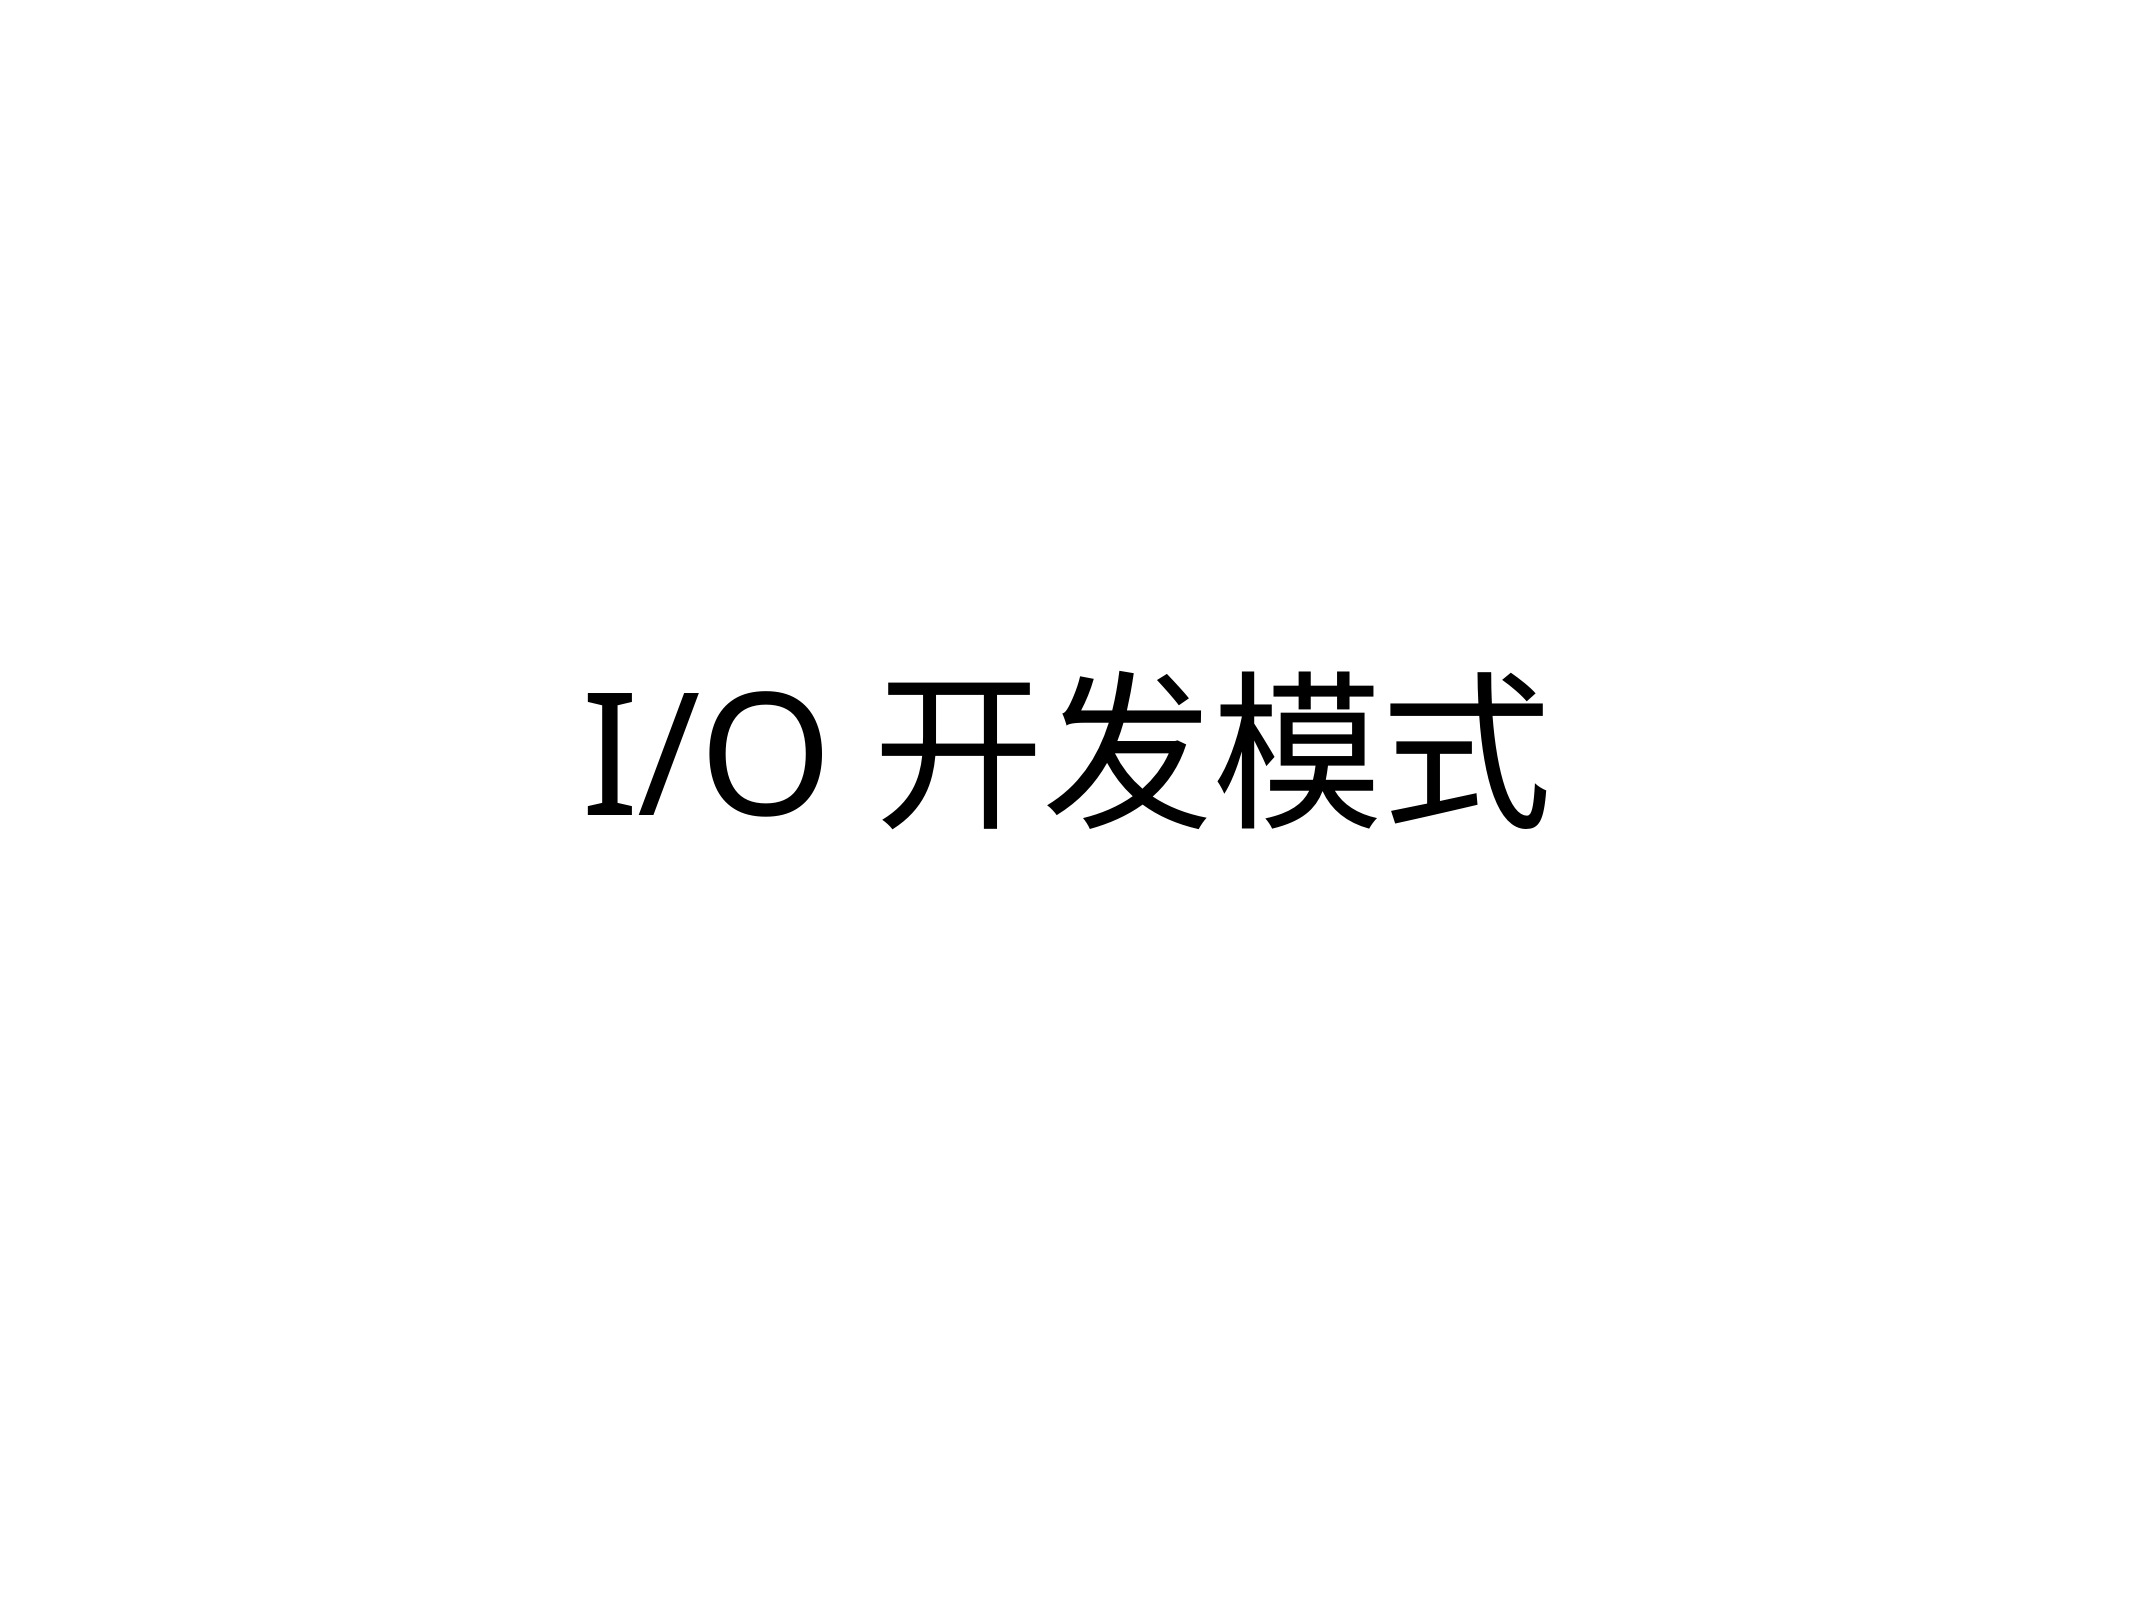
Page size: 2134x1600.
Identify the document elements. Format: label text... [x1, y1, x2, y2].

title I/O开发模式 [116, 401, 2018, 1132]
